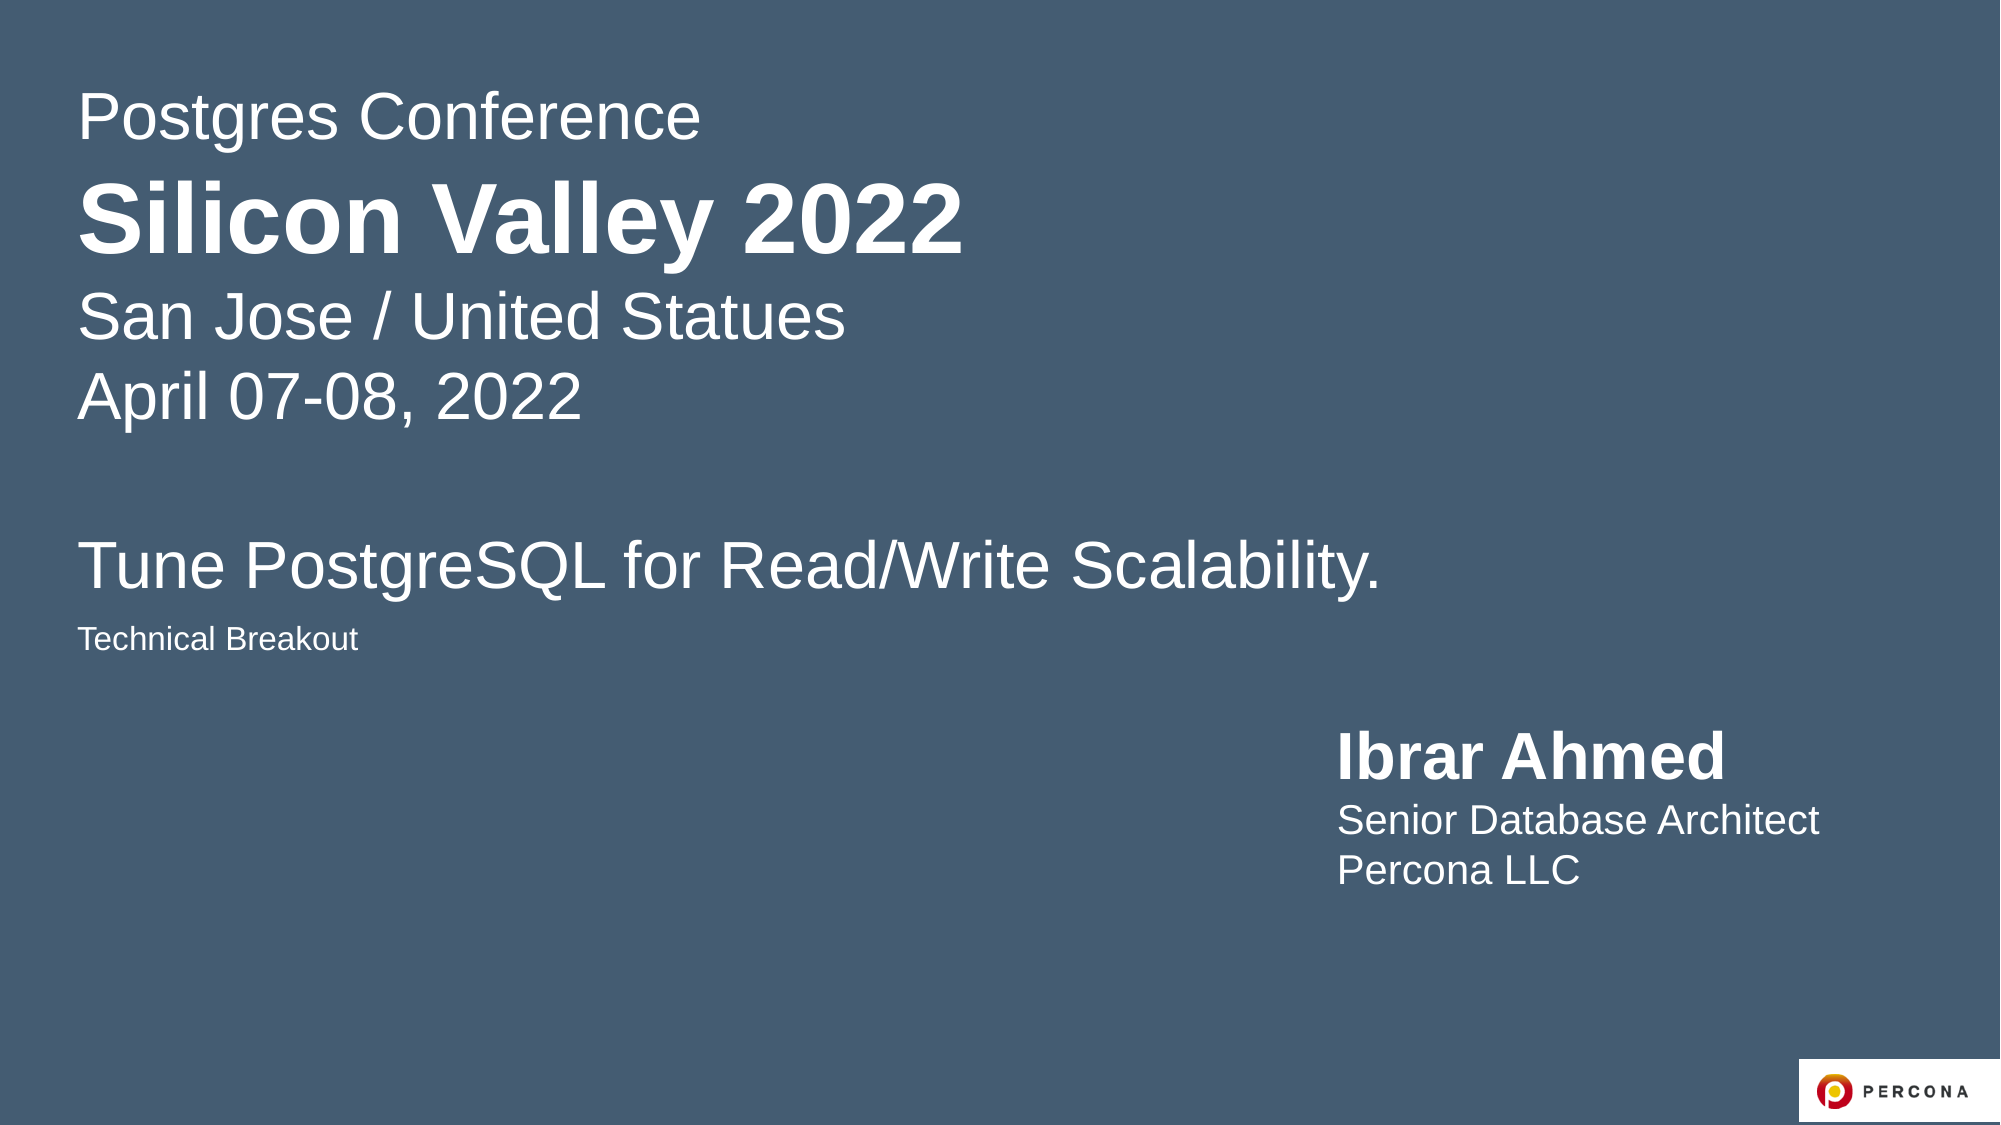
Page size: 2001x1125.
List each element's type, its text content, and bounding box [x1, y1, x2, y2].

text_box Tune PostgreSQL for Read/Write Scalability. [62, 514, 1457, 610]
text_box Ibrar Ahmed Senior Database Architect Percona LLC [1322, 705, 1917, 901]
text_box Technical Breakout [62, 609, 1343, 665]
picture [1799, 1059, 2000, 1122]
text_box Postgres Conference Silicon Valley 2022 San Jose / United Statues April 07-08, 2022 [62, 65, 1343, 441]
